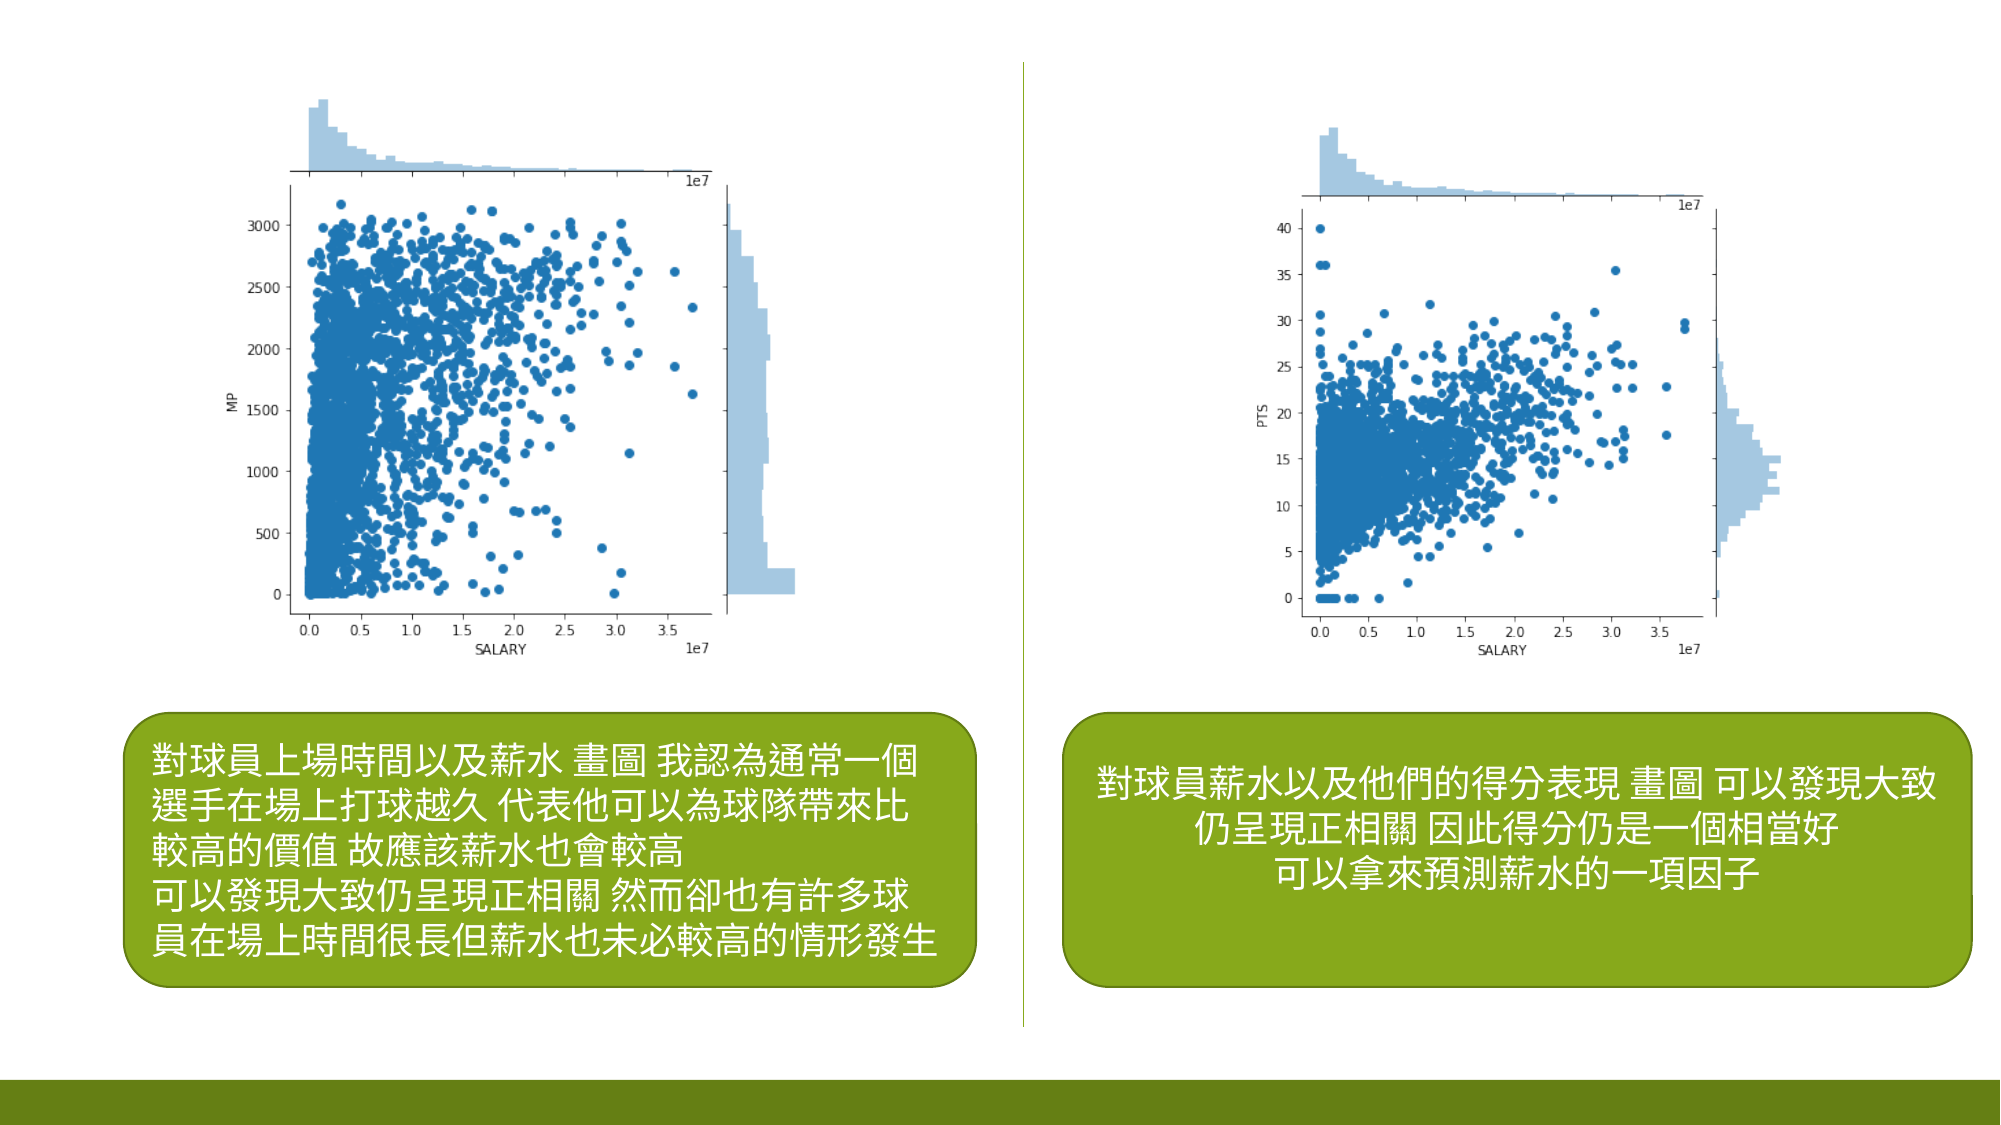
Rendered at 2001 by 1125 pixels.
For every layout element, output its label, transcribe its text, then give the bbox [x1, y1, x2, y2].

text_box 對球員上場時間以及薪水 畫圖 我認為通常一個選手在場上打球越久 代表他可以為球隊帶來比較高的價值 故應該薪水也會較高 可以發現大致仍呈現正相關 然而卻也有許多球員在場上時間很長但薪水也未必較高的情形發生 [122, 711, 978, 988]
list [1248, 112, 1798, 666]
text_box 對球員薪水以及他們的得分表現 畫圖 可以發現大致仍呈現正相關 因此得分仍是一個相當好 可以拿來預測薪水的一項因子 [1062, 711, 1973, 988]
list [217, 83, 813, 666]
